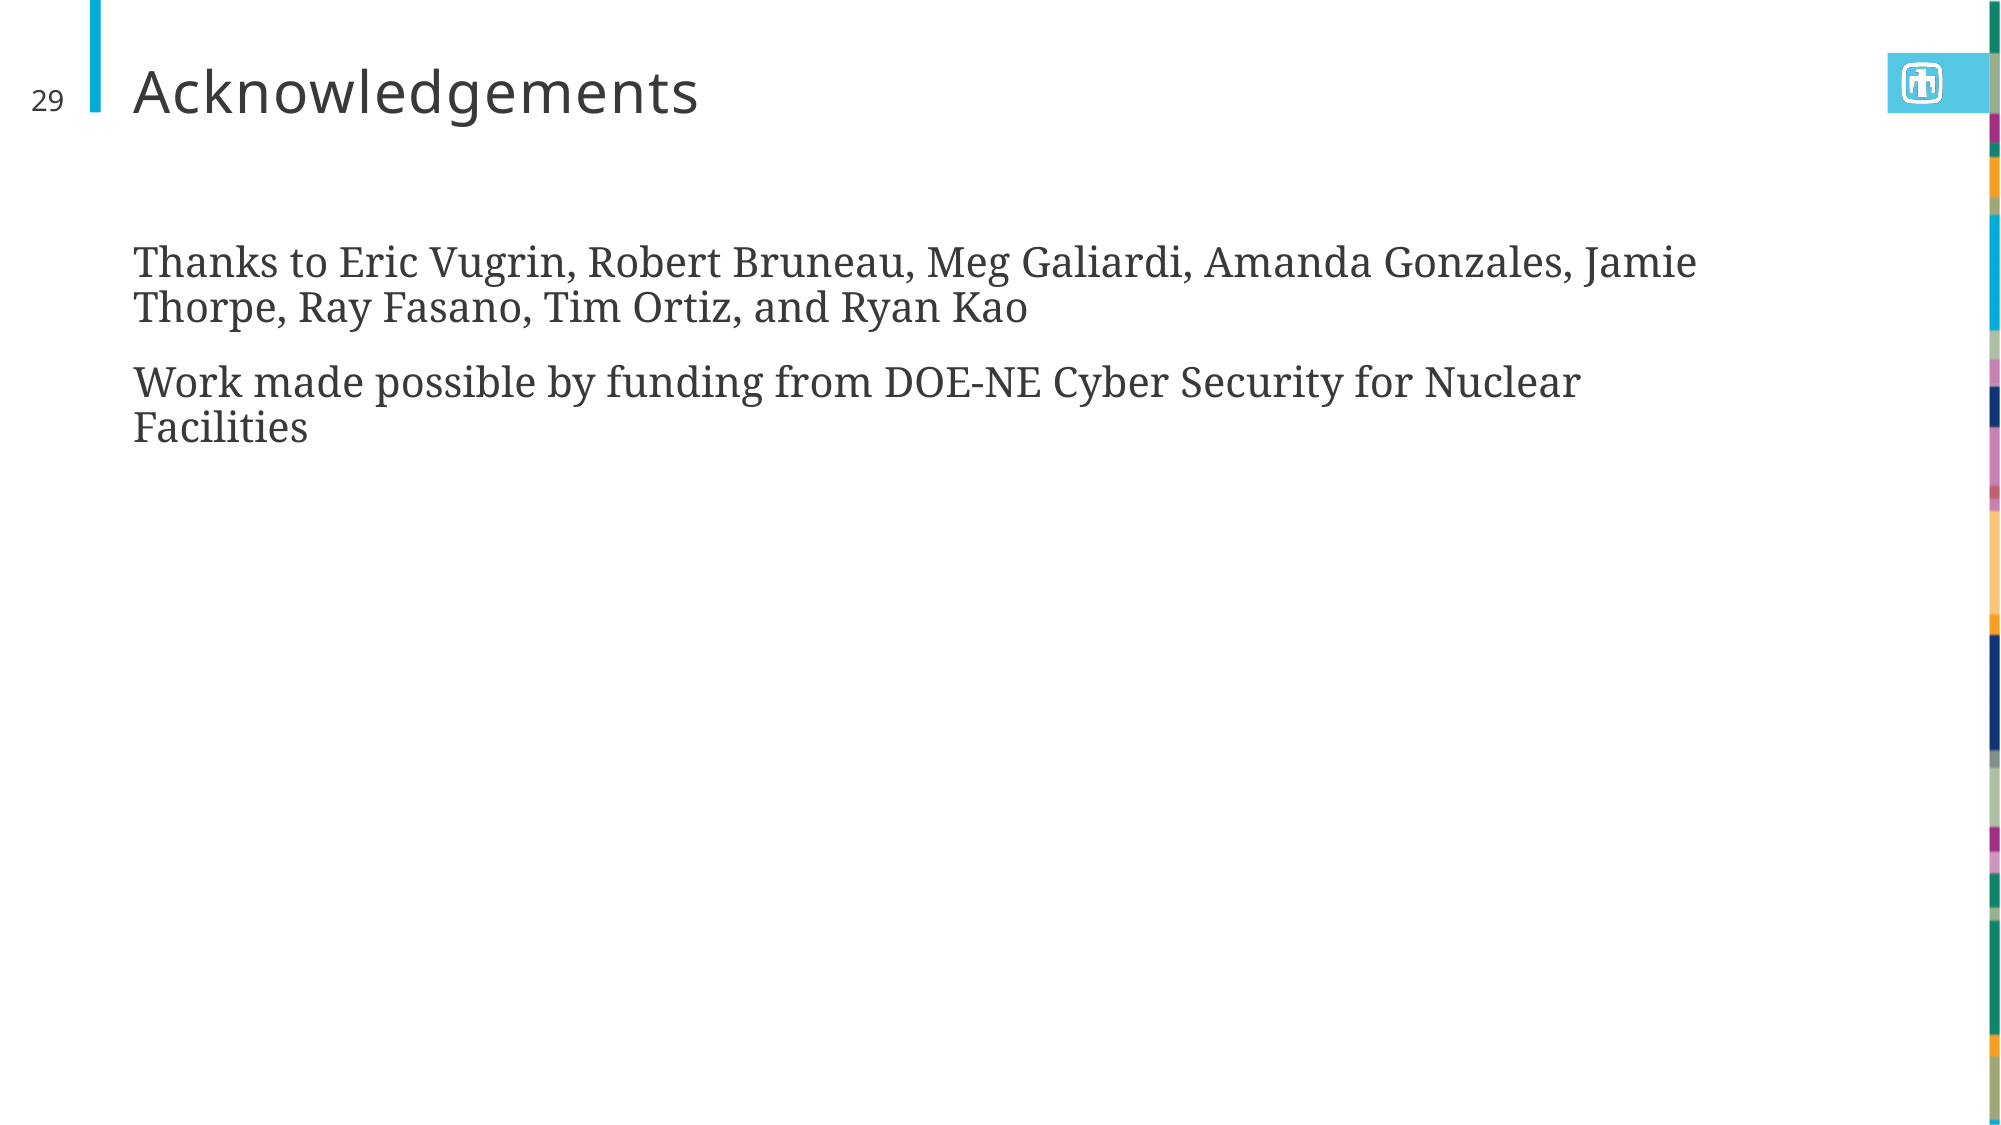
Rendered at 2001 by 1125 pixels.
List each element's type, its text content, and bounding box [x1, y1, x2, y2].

picture [1990, 1, 1999, 215]
title Acknowledgements [118, 58, 1769, 153]
slide_number 29 [10, 71, 80, 132]
picture [1901, 62, 1944, 104]
list Thanks to Eric Vugrin, Robert Bruneau, Meg Galiardi, Amanda Gonzales, Jamie Thorpe, Ray Fasano, Tim Ortiz, and Ryan Kao Work made possible by funding from DOE-NE Cyber Security for Nuclear Facilities [118, 234, 1769, 798]
picture [1990, 330, 1999, 1120]
